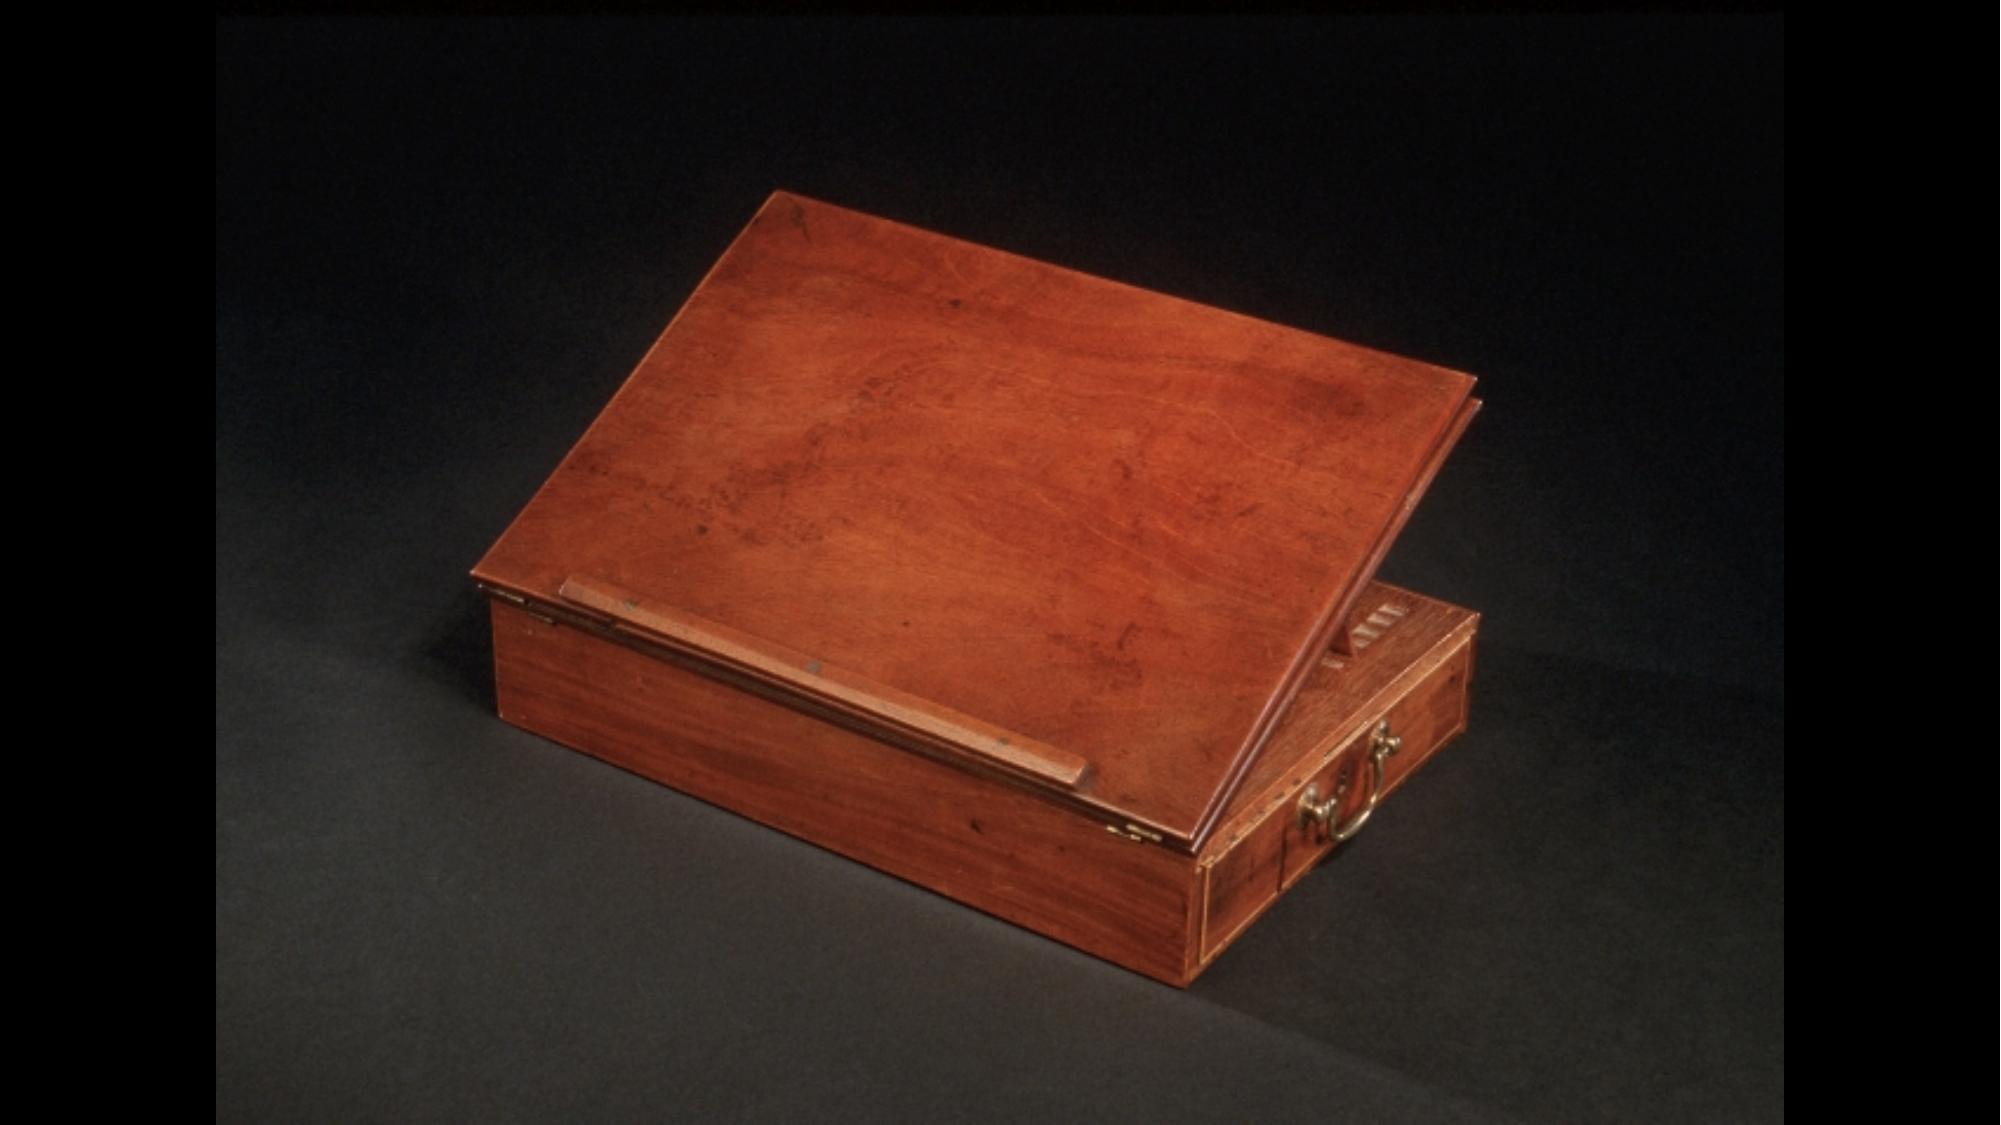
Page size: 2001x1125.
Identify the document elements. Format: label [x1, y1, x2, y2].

picture [216, 0, 1784, 1125]
